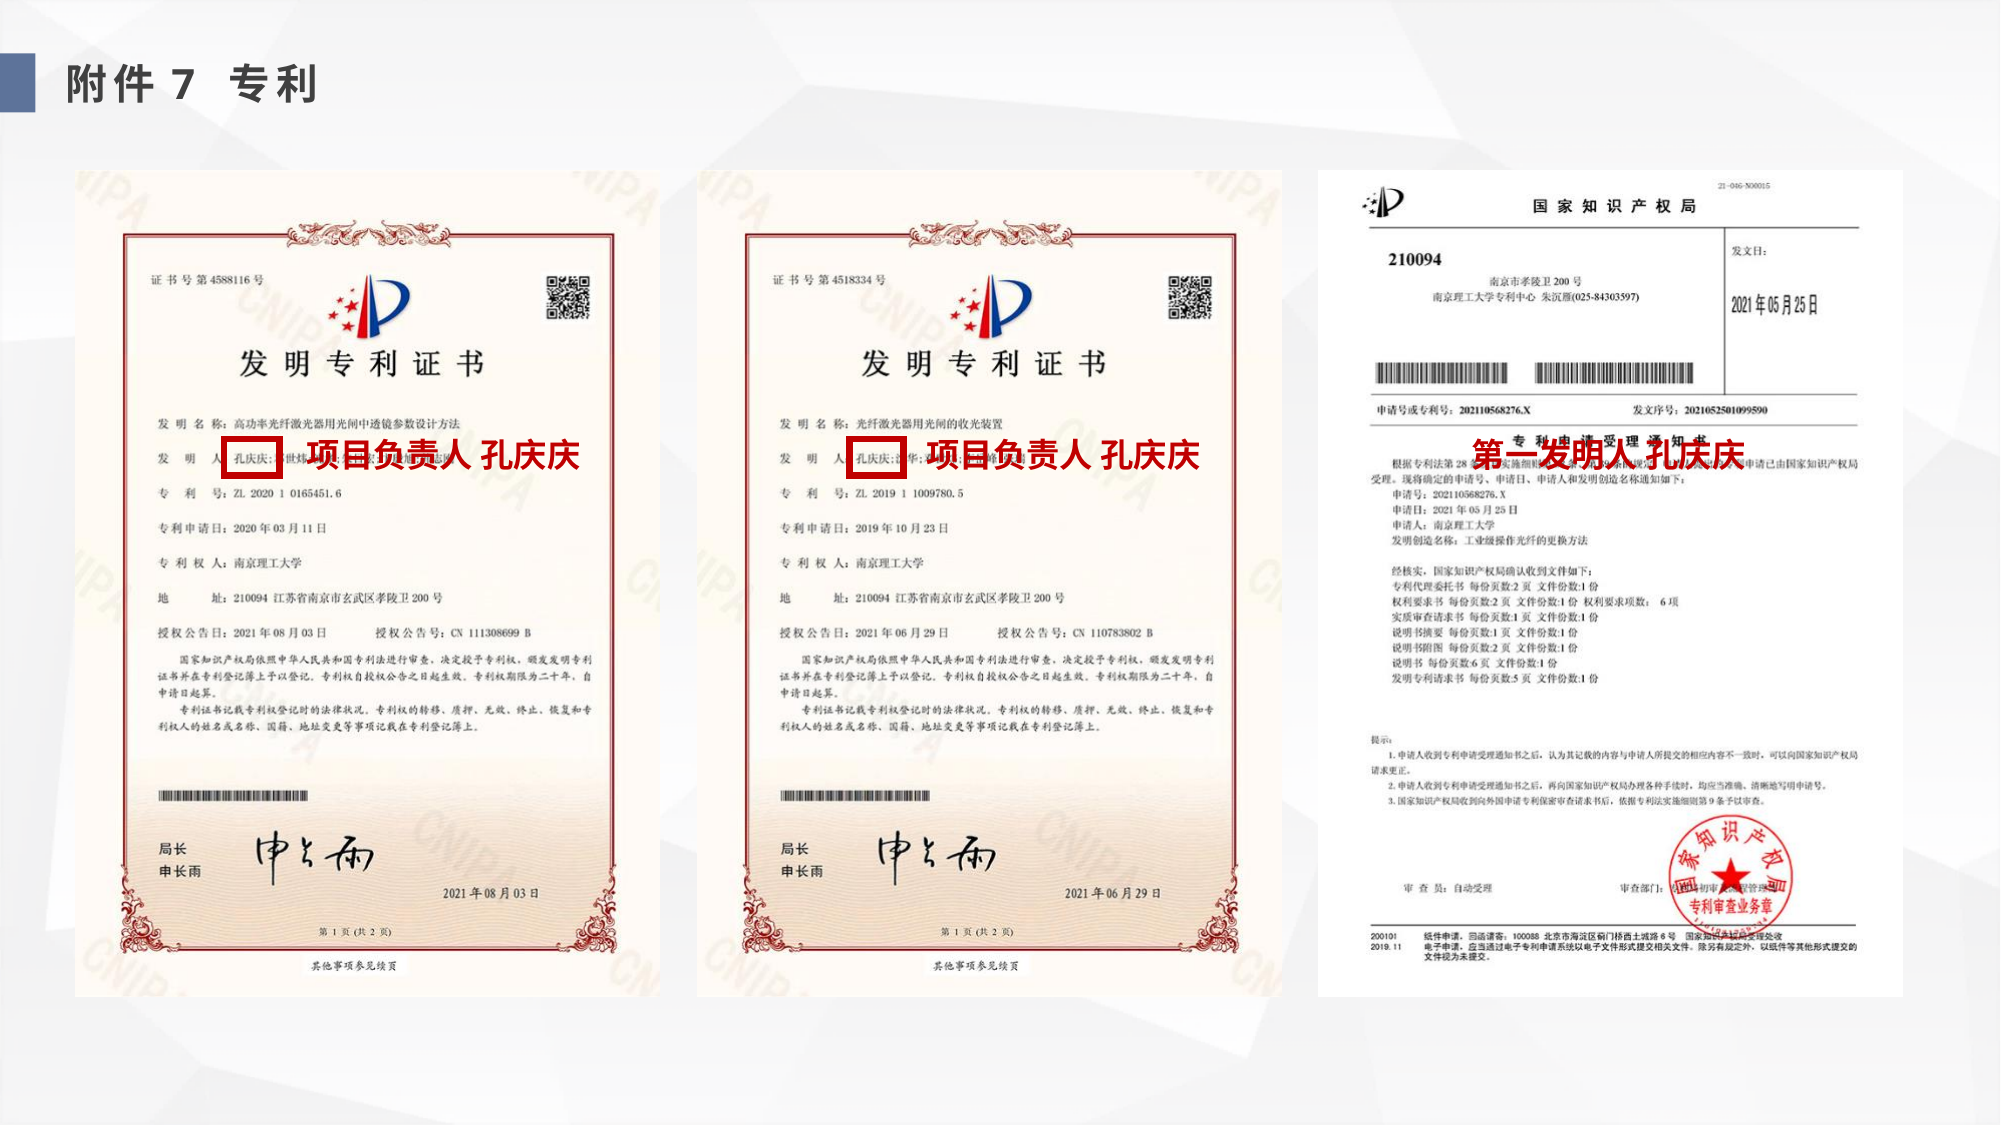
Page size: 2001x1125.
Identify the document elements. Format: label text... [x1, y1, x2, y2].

text_box [0, 52, 36, 113]
text_box 附件7 专利 [50, 50, 726, 115]
picture [0, 0, 2001, 1125]
